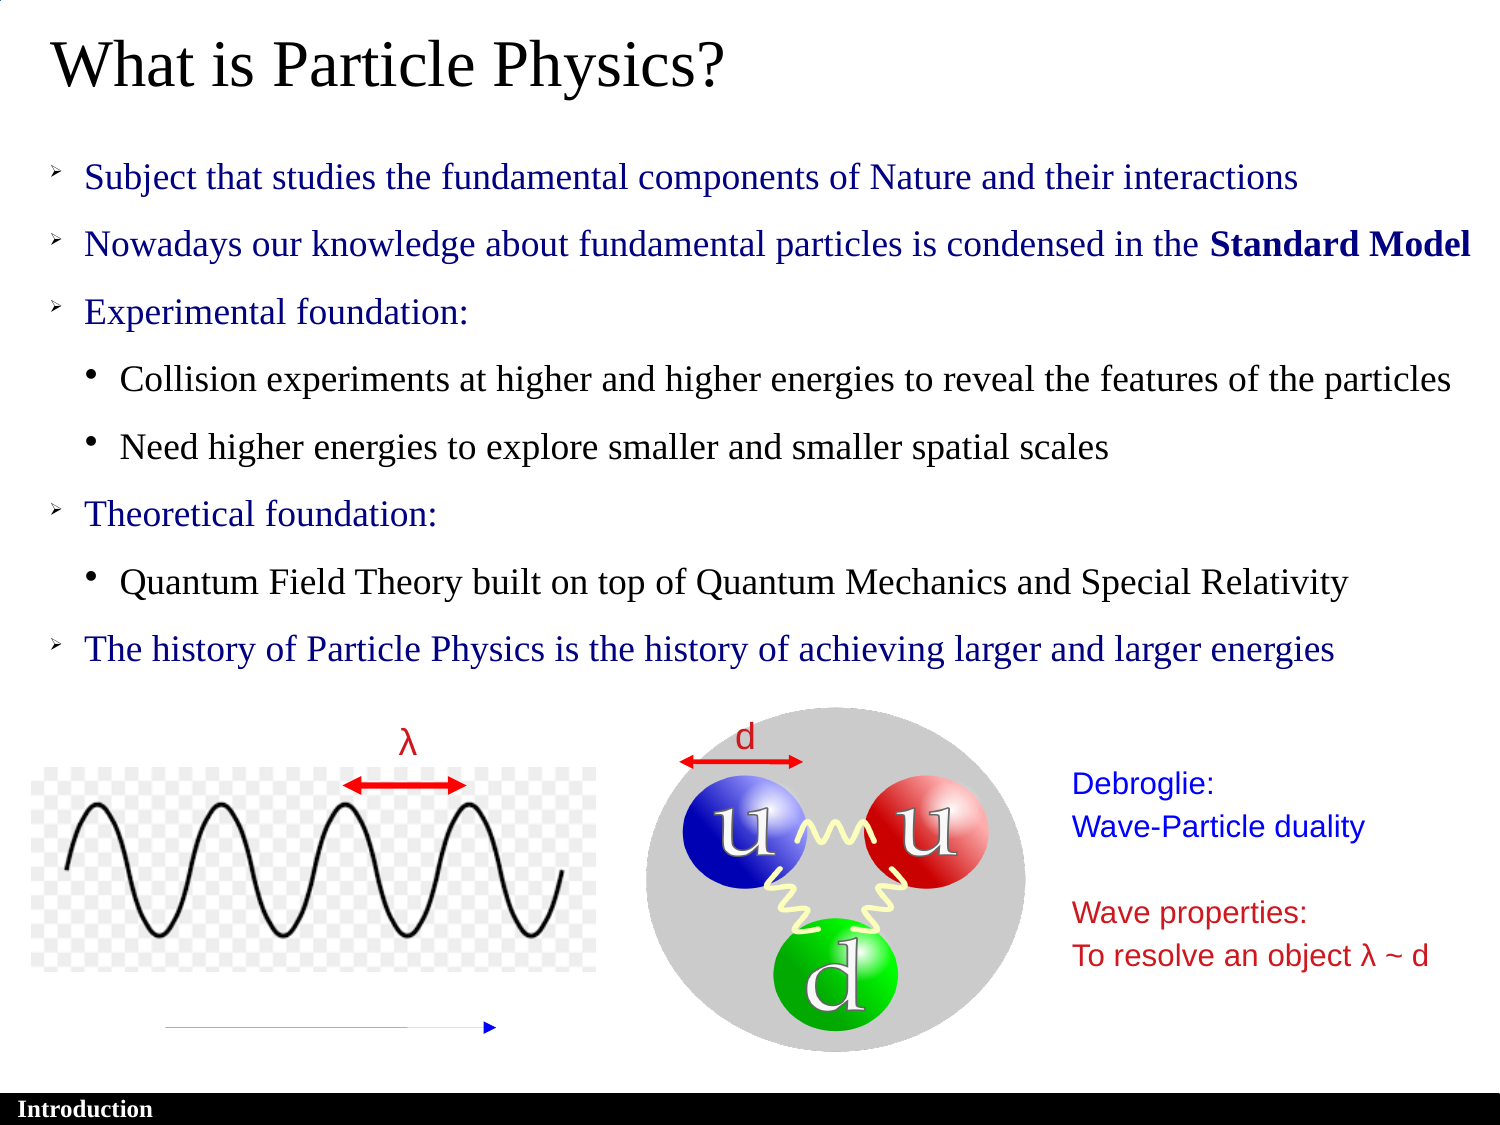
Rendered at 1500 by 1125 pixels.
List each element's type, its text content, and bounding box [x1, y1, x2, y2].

picture [608, 672, 1063, 1087]
text_box λ [383, 710, 443, 766]
text_box [165, 1021, 497, 1034]
picture [31, 767, 597, 972]
text_box What is Particle Physics? [0, 12, 779, 120]
text_box Debroglie: Wave-Particle duality Wave properties: To resolve an object λ ~ d [1067, 750, 1464, 980]
text_box Subject that studies the fundamental components of Nature and their interactions Nowadays our knowledge about fundamental particles is condensed in the Standard Model Experimental foundation: Collision experiments at higher and higher energies to reveal the features of the particles Need higher energies to explore smaller and smaller spatial scales Theoretical foundation: Quantum Field Theory built on top of Quantum Mechanics and Special Relativity The history of Particle Physics is the history of achieving larger and larger energies [29, 117, 1500, 858]
